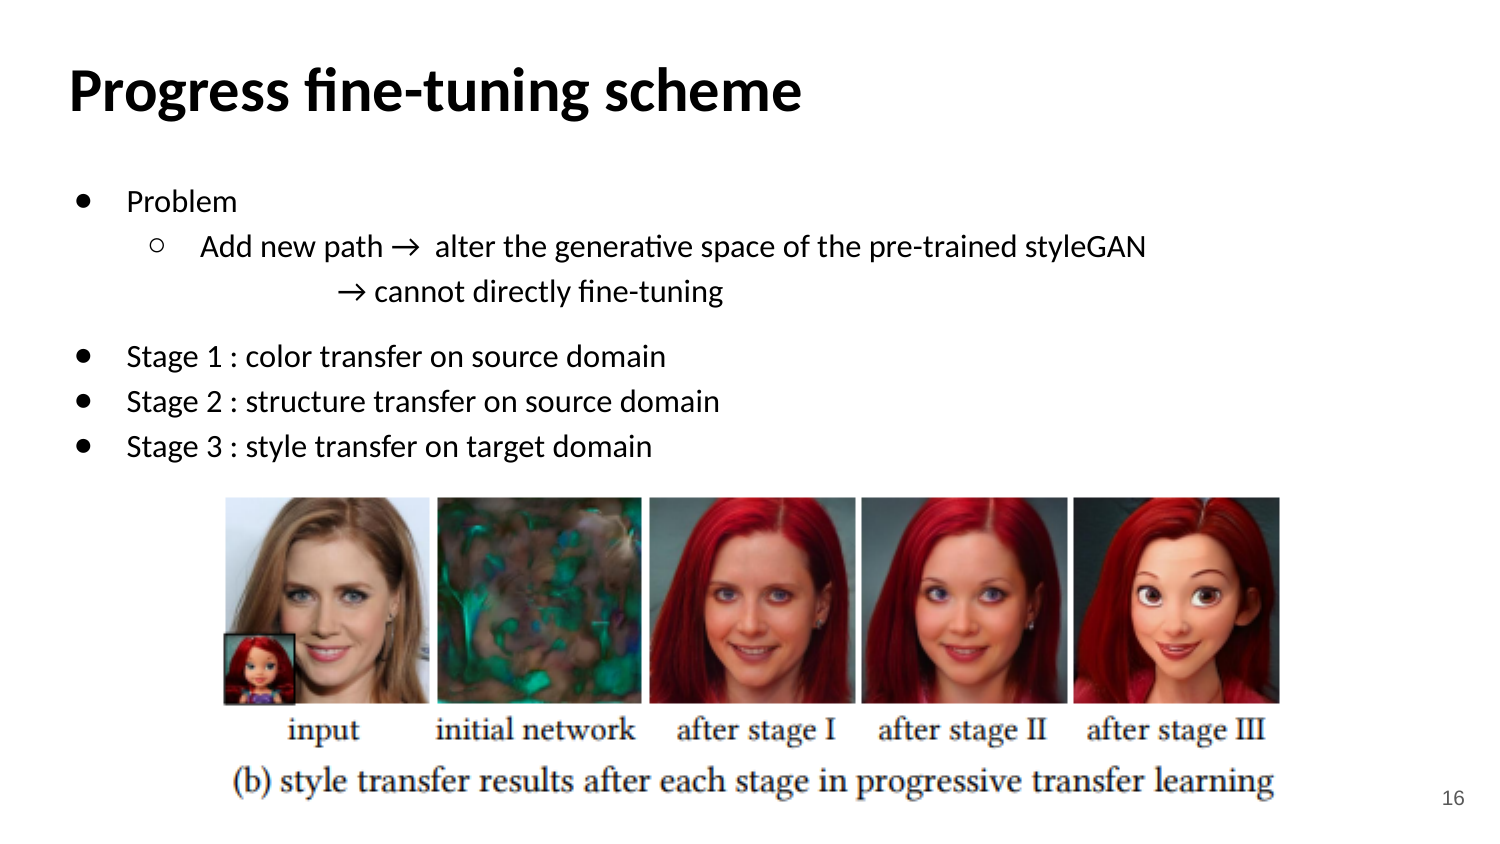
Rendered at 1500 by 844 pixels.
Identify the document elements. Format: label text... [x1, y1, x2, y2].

picture [212, 483, 1306, 810]
title Progress fine-tuning scheme [54, 34, 1237, 129]
slide_number 16 [1389, 764, 1480, 830]
text_box Problem Add new path → alter the generative space of the pre-trained styleGAN → cannot directly fine-tuning [38, 159, 1480, 313]
text_box Stage 1 : color transfer on source domain Stage 2 : structure transfer on source domain Stage 3 : style transfer on target domain [38, 313, 1480, 524]
